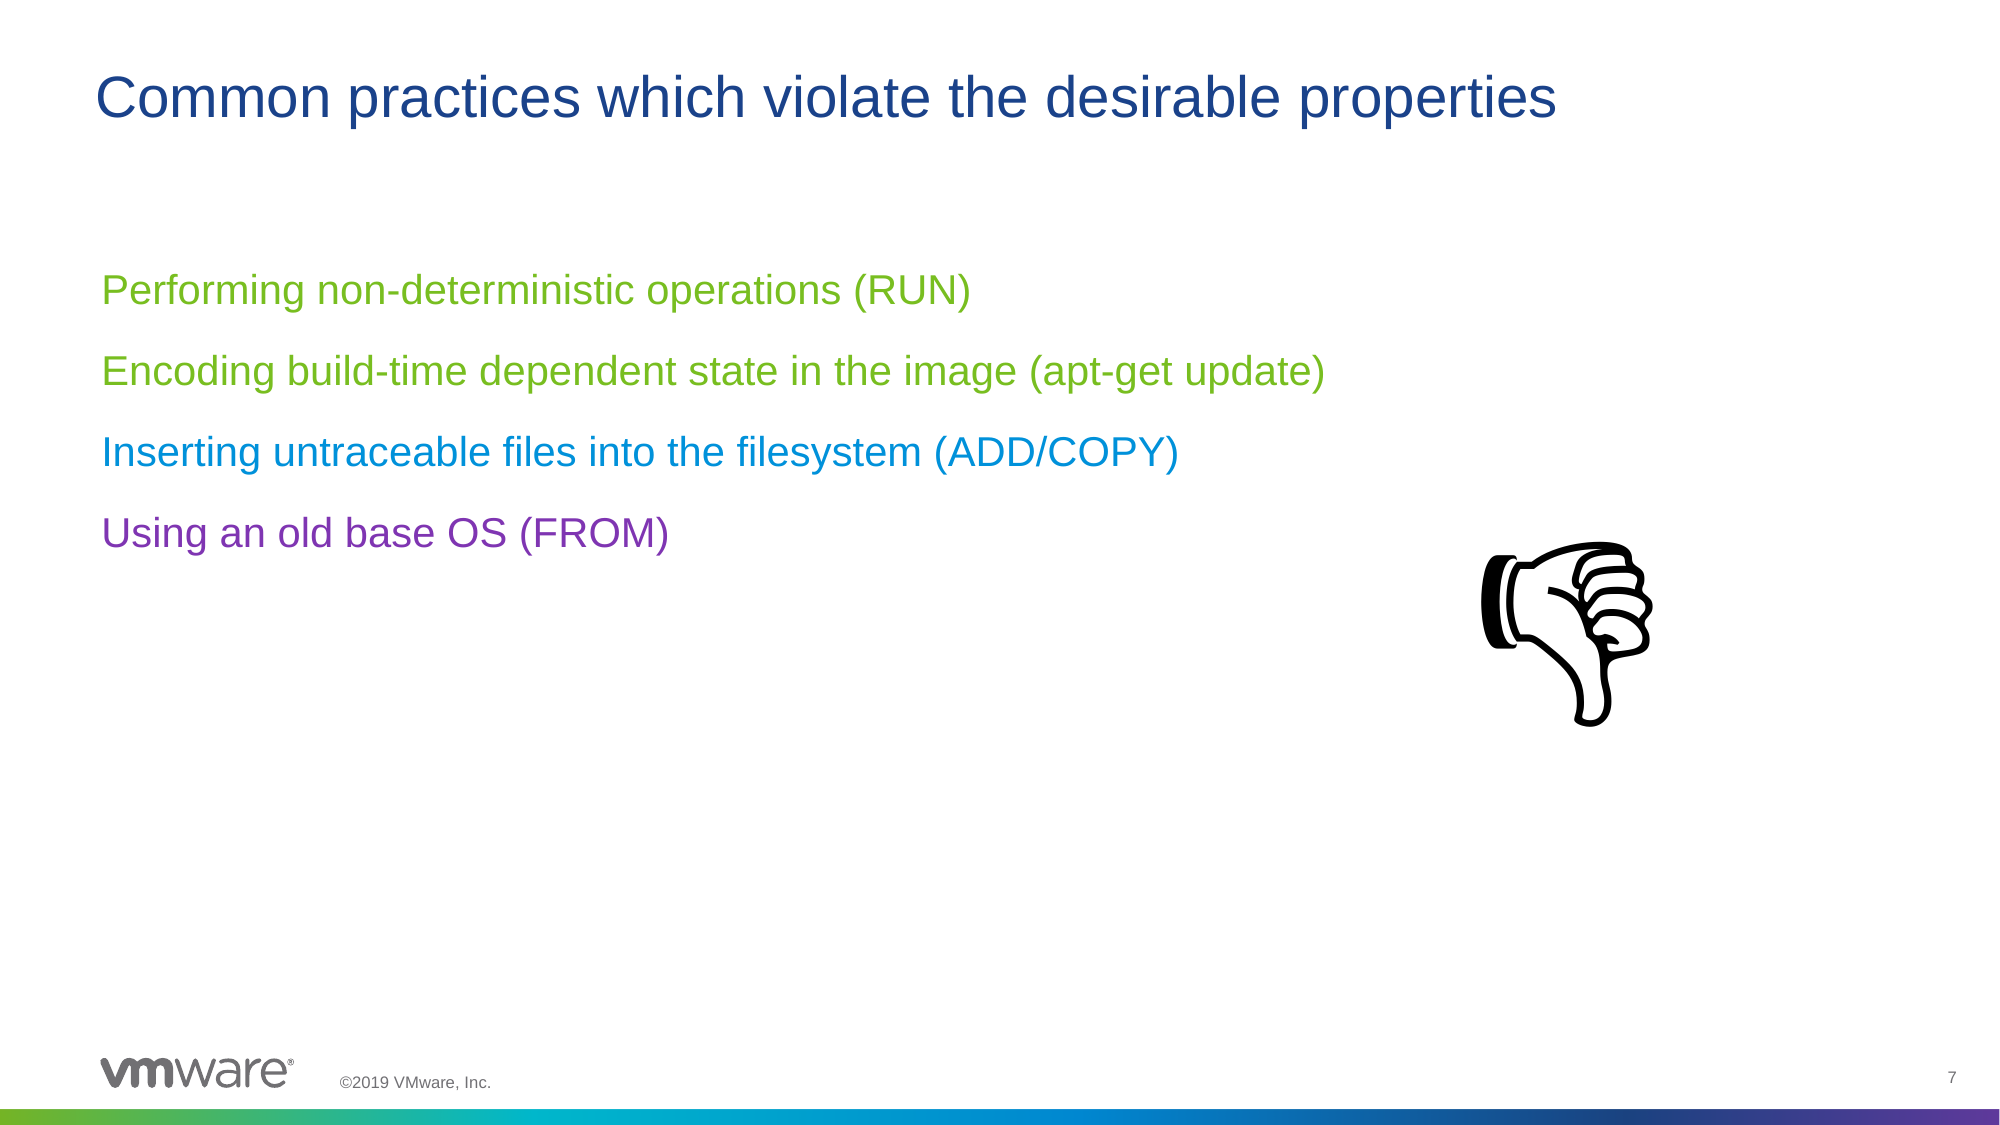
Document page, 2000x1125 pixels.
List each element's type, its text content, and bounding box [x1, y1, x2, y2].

list Performing non-deterministic operations (RUN) Encoding build-time dependent state in the image (apt-get update) Inserting untraceable files into the filesystem (ADD/COPY) Using an old base OS (FROM) [101, 262, 1902, 1013]
title Common practices which violate the desirable properties [95, 67, 1900, 131]
text_box 👎 [1456, 487, 1743, 747]
picture [0, 1109, 719, 1125]
picture [1075, 1109, 2000, 1125]
